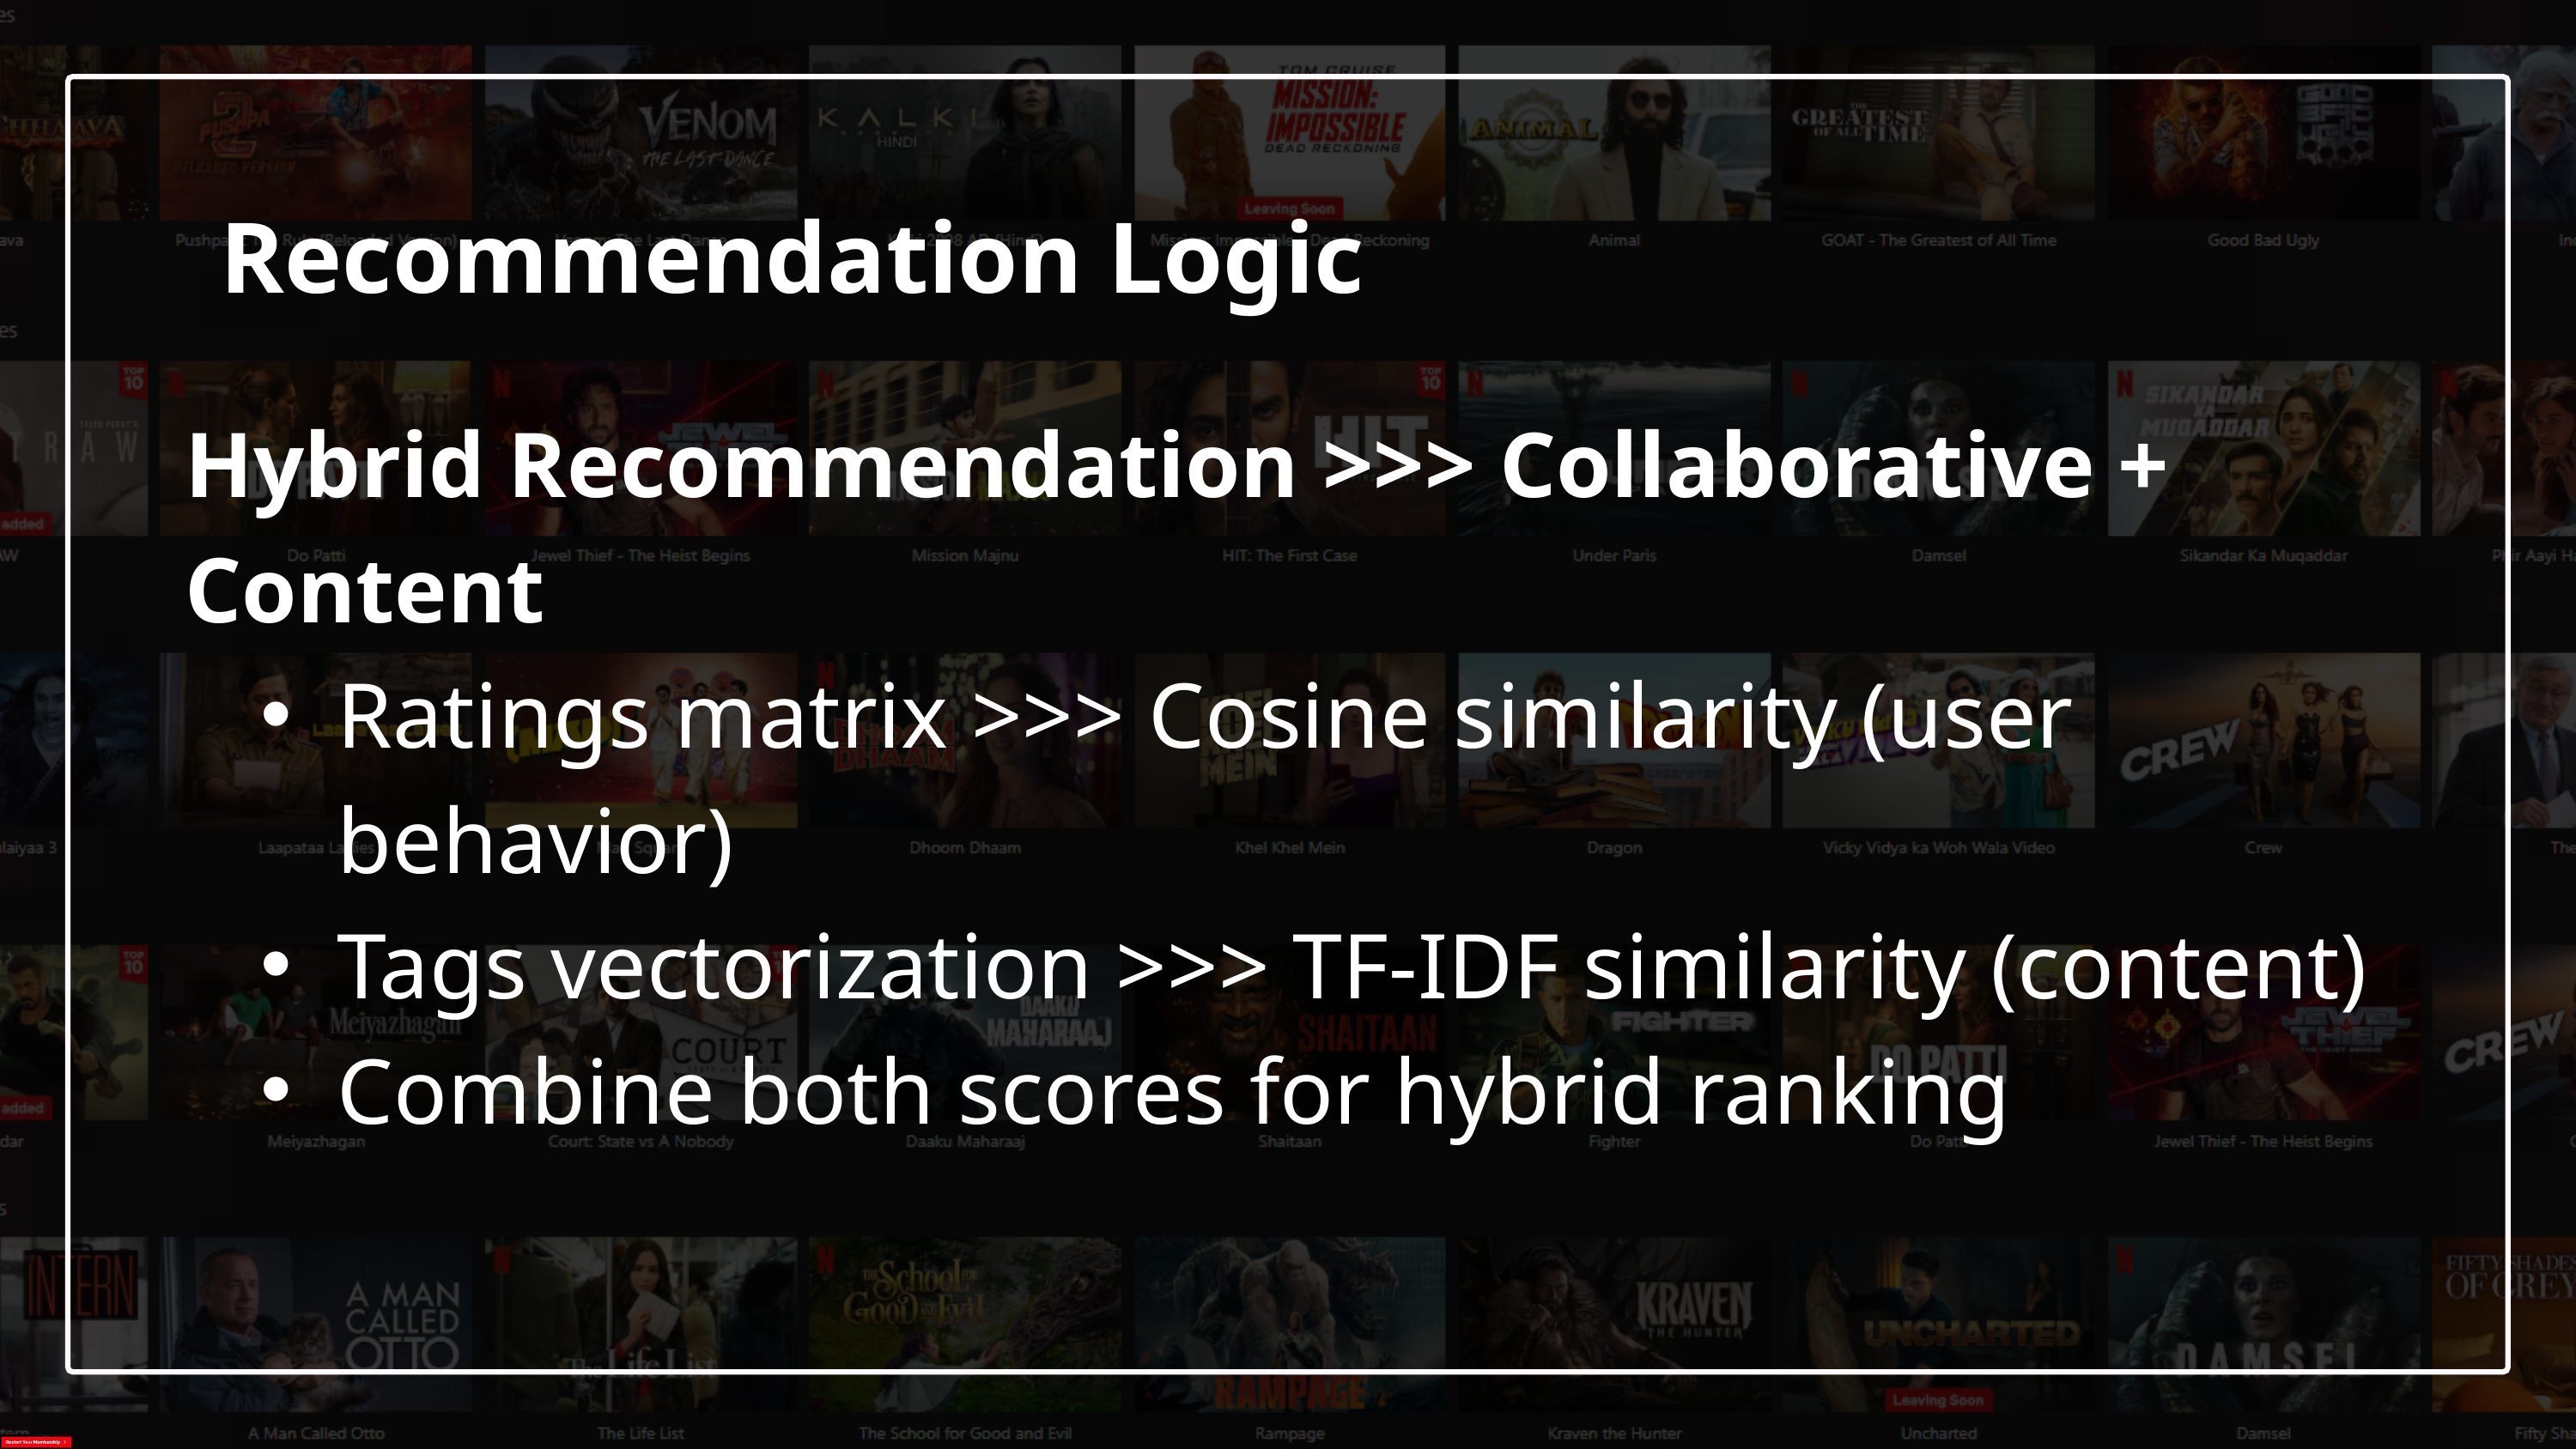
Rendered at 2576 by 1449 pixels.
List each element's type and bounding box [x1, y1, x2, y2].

text_box [67, 76, 2509, 1373]
text_box [0, 1434, 73, 1449]
text_box [0, 0, 2576, 1449]
